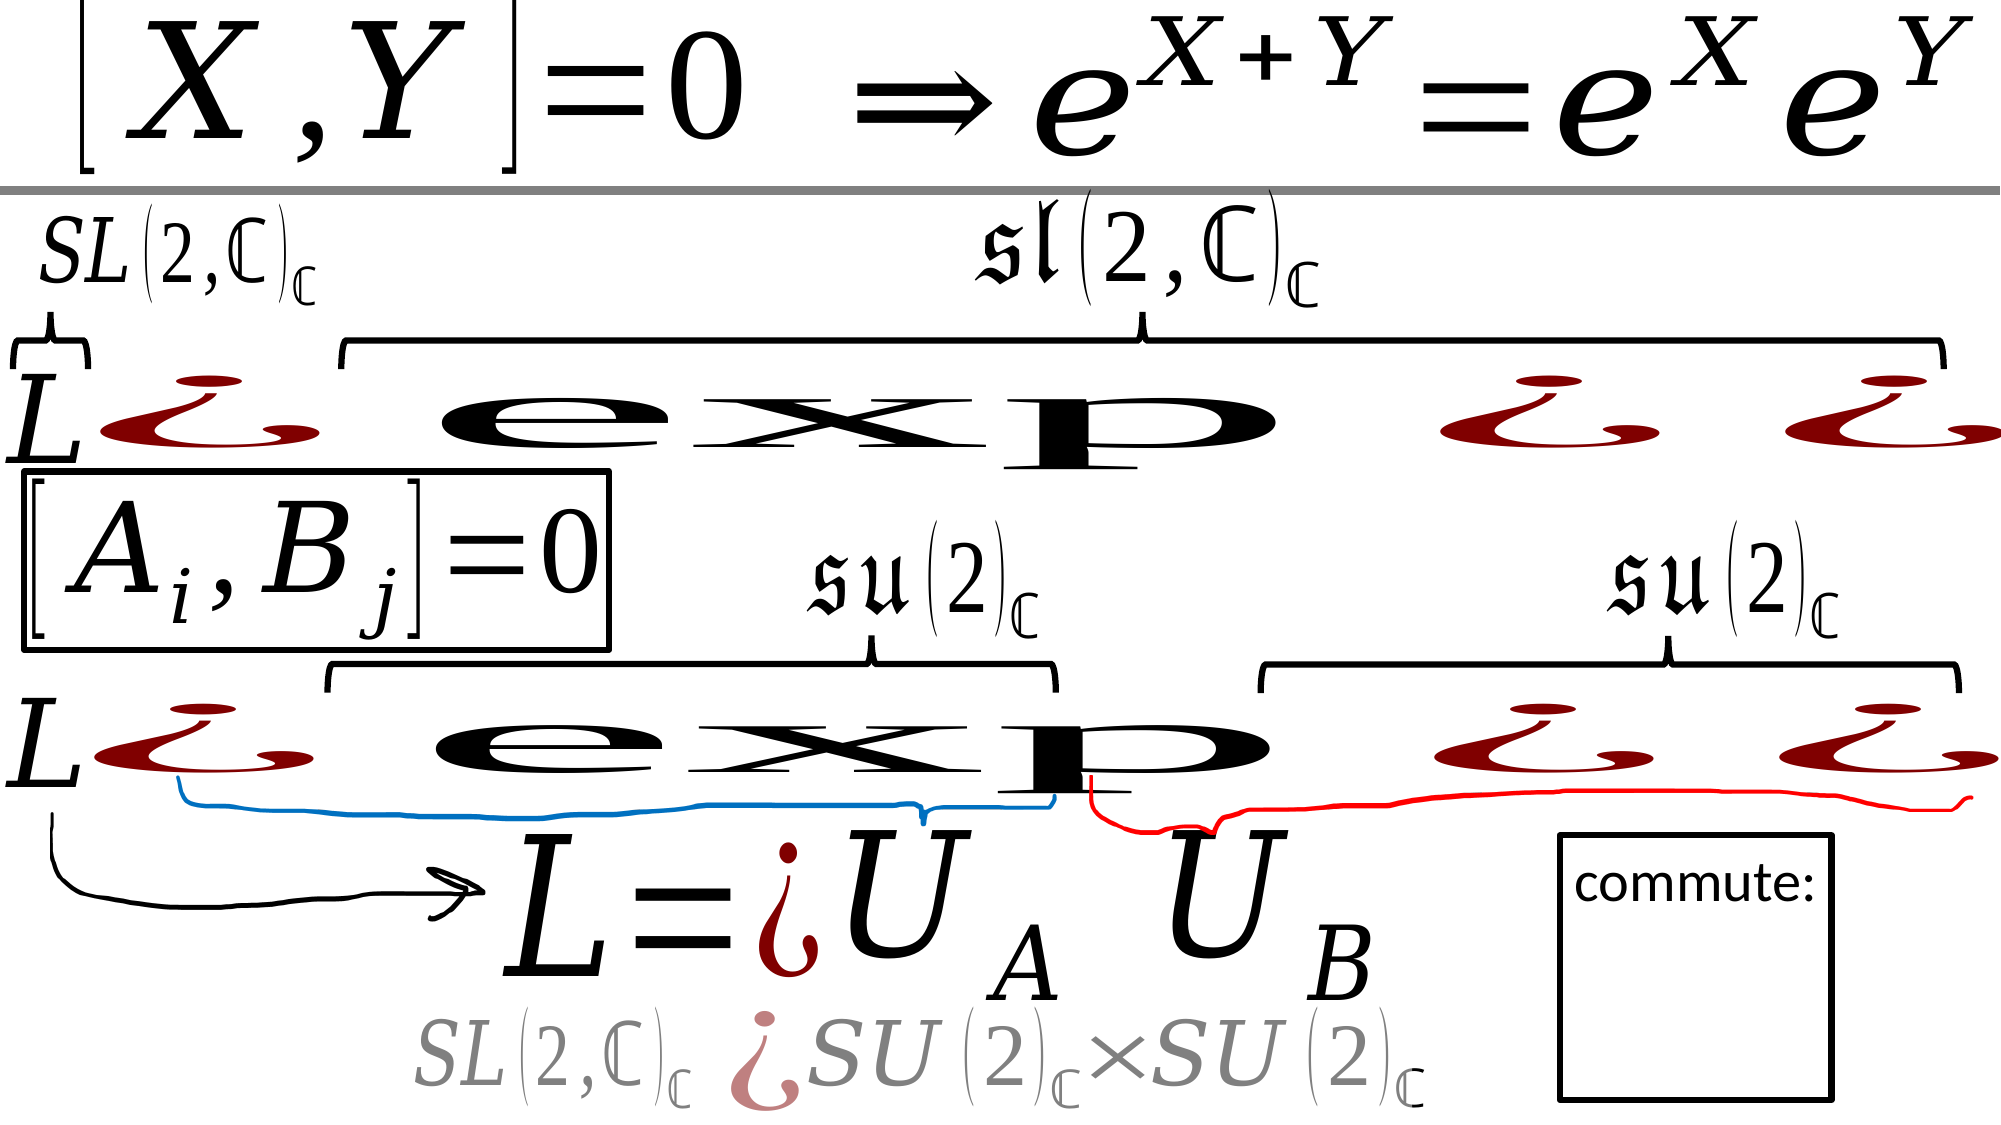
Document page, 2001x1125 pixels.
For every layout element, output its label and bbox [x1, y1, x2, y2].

text_box [0, 198, 317, 493]
text_box [1260, 513, 1959, 694]
text_box [327, 513, 1056, 693]
text_box [74, 182, 2000, 472]
text_box [0, 680, 2000, 817]
text_box [341, 993, 1429, 1125]
picture [50, 817, 1983, 930]
